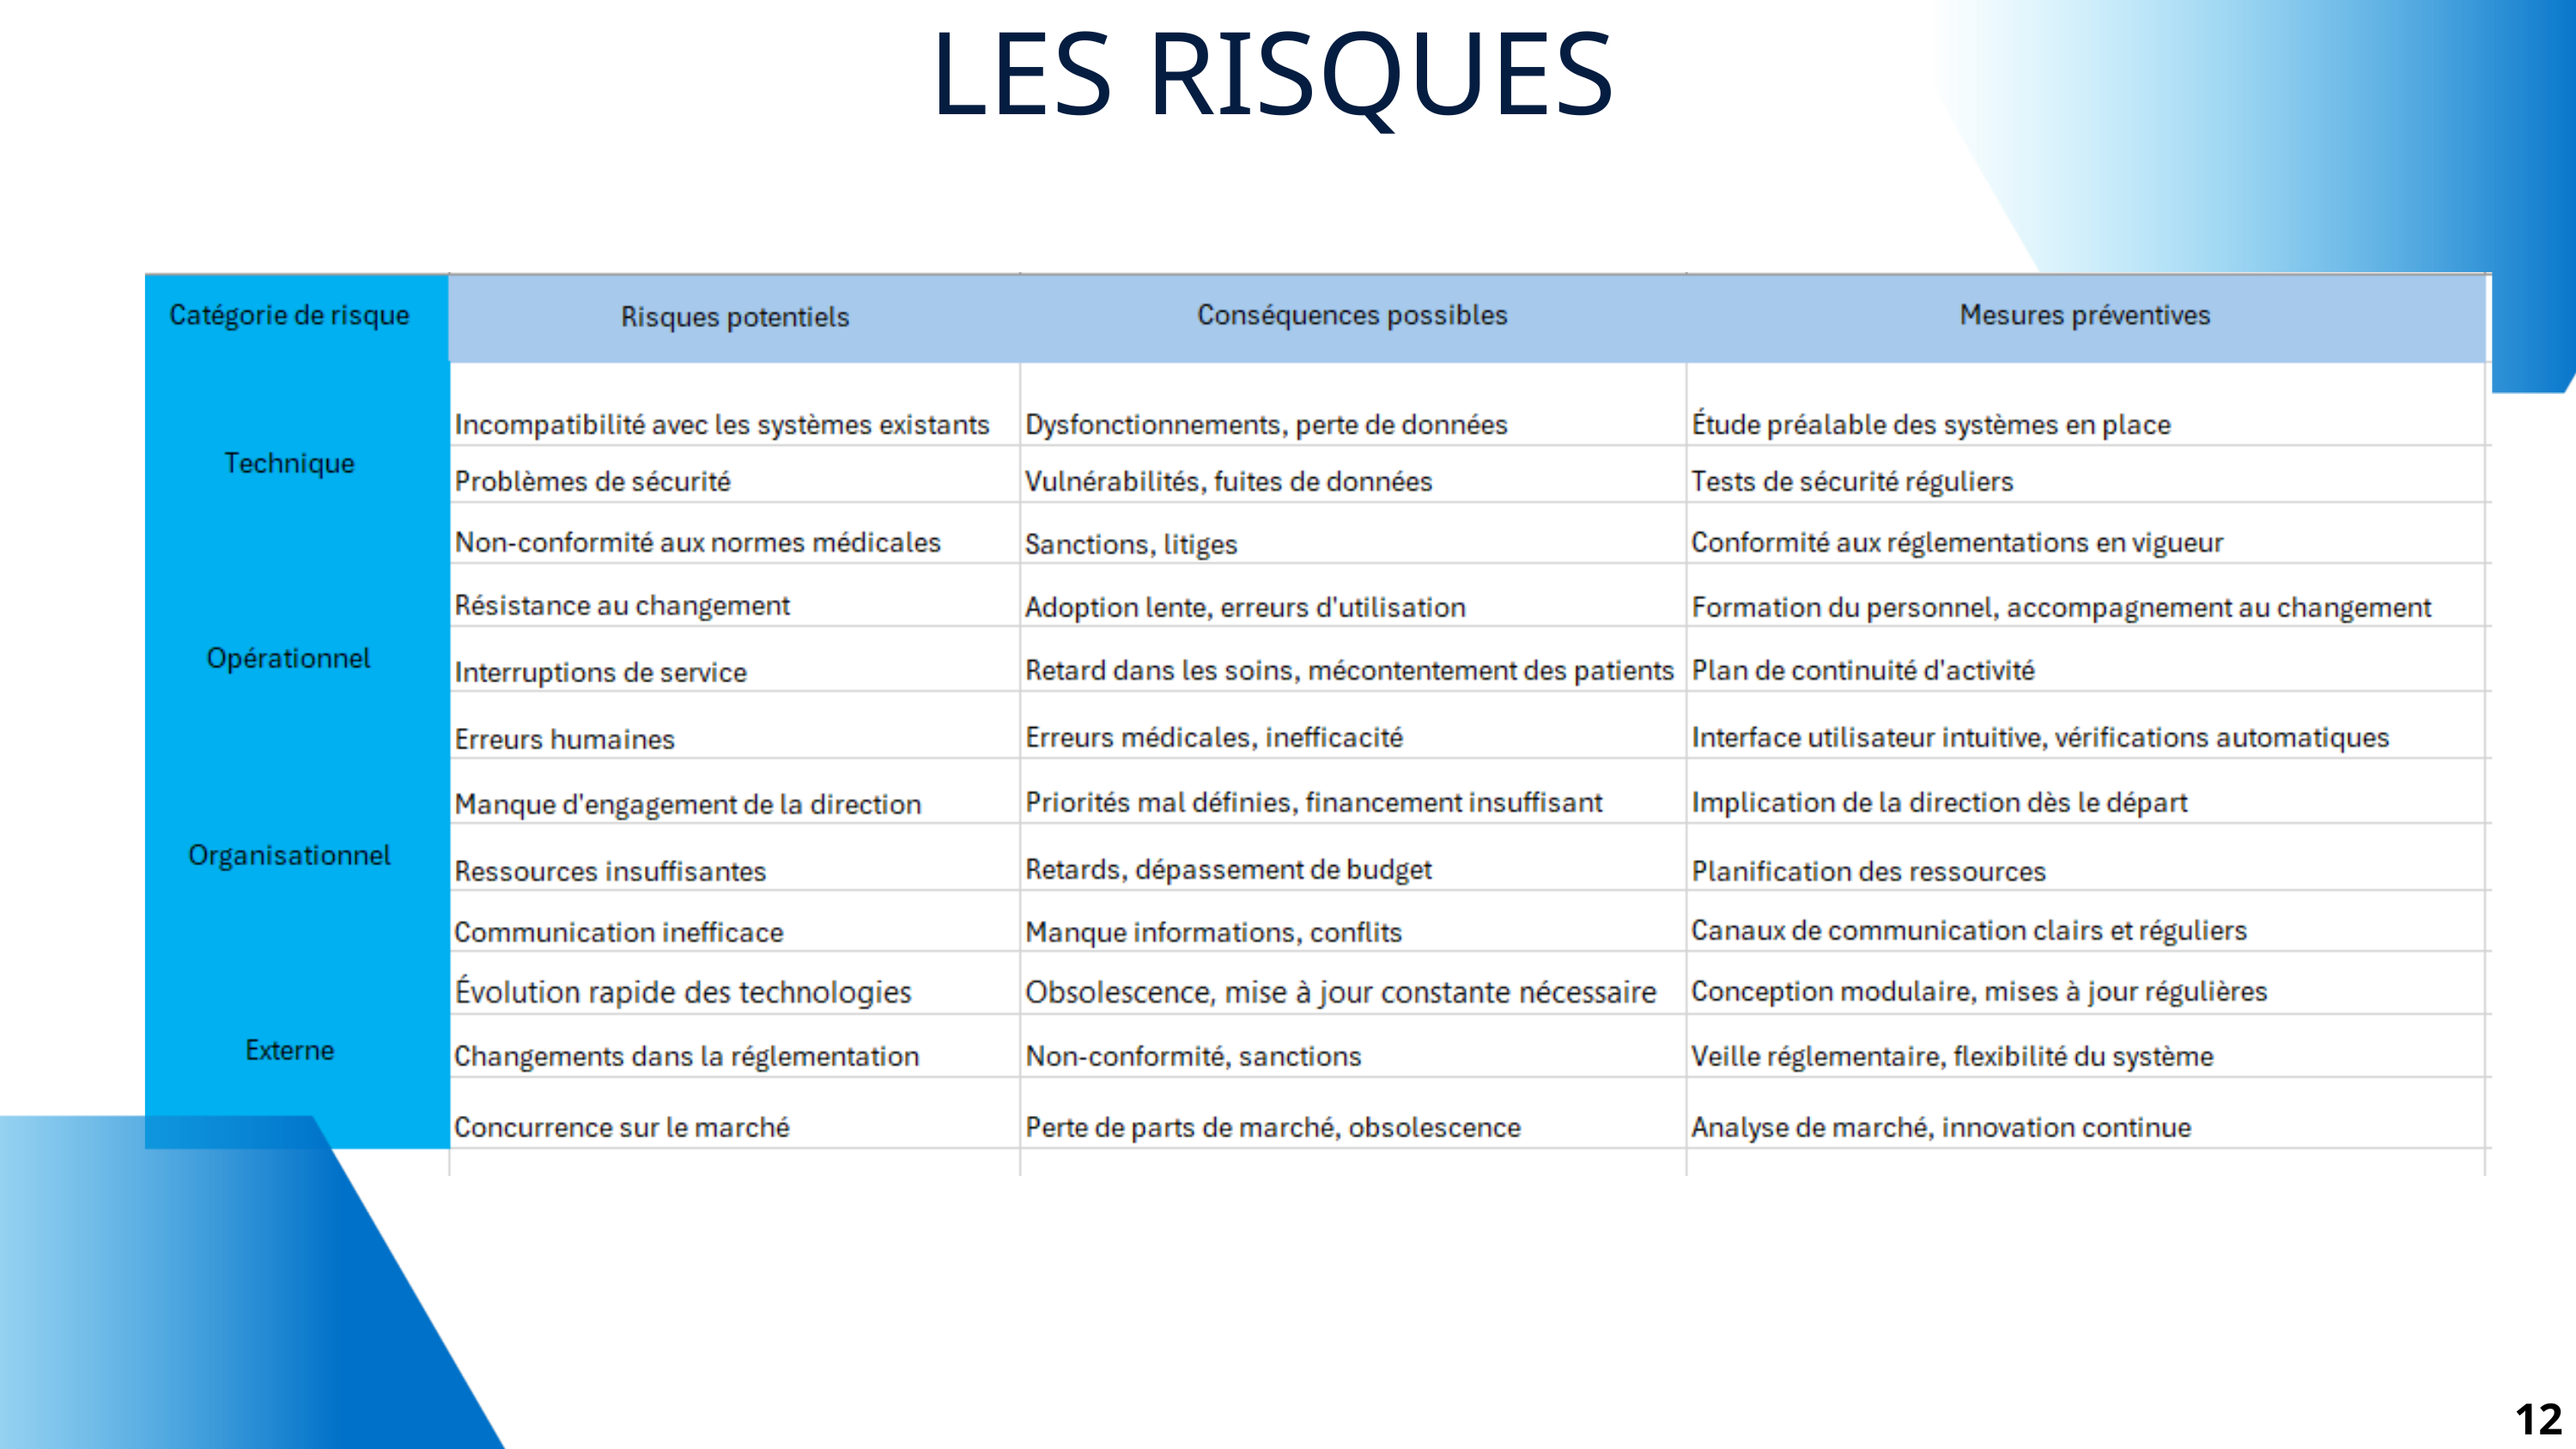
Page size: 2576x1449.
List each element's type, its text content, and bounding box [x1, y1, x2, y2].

text_box [0, 1115, 540, 1449]
text_box LES RISQUES [692, 0, 1884, 137]
slide_number 12 [2490, 1393, 2576, 1449]
text_box [1882, 0, 2576, 395]
text_box [144, 272, 2493, 1176]
